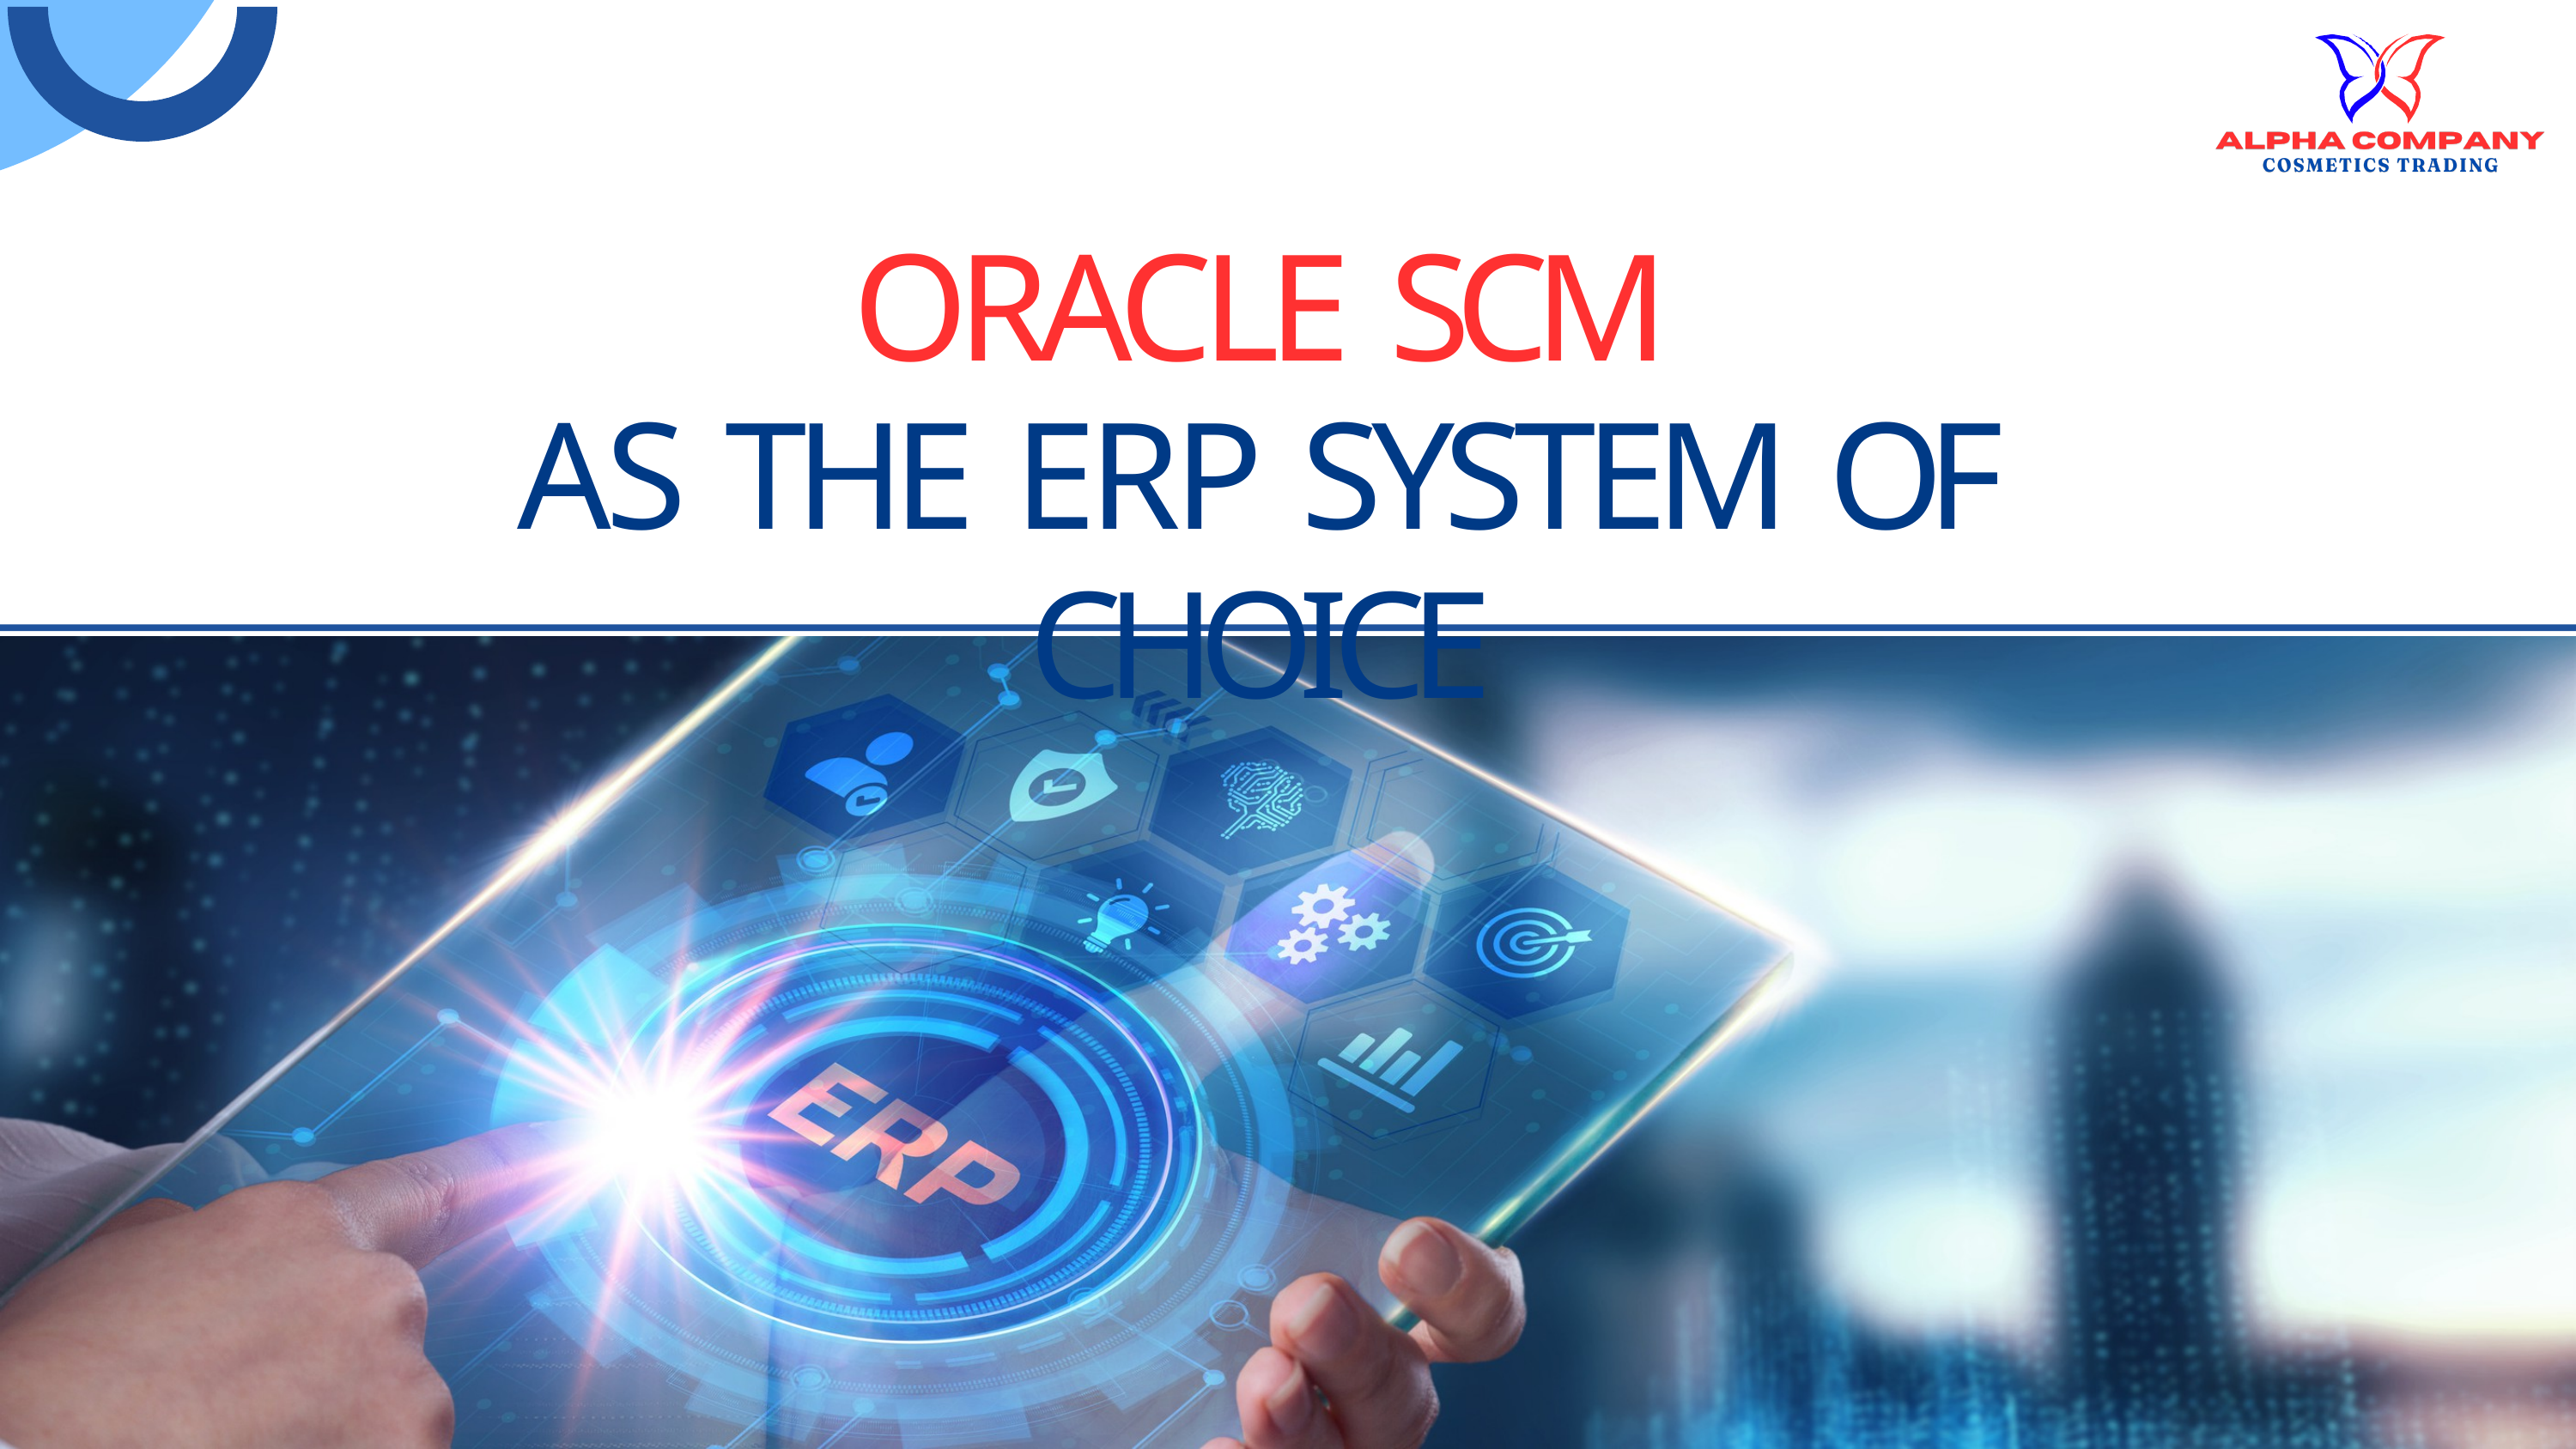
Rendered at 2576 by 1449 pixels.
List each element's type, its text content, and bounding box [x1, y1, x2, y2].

text_box [2214, 624, 2576, 632]
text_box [2210, 33, 2549, 179]
text_box [0, 624, 307, 632]
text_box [0, 0, 278, 171]
picture [0, 636, 2576, 1449]
title ORACLE SCM AS THE ERP SYSTEM OF CHOICE [307, 219, 2214, 633]
